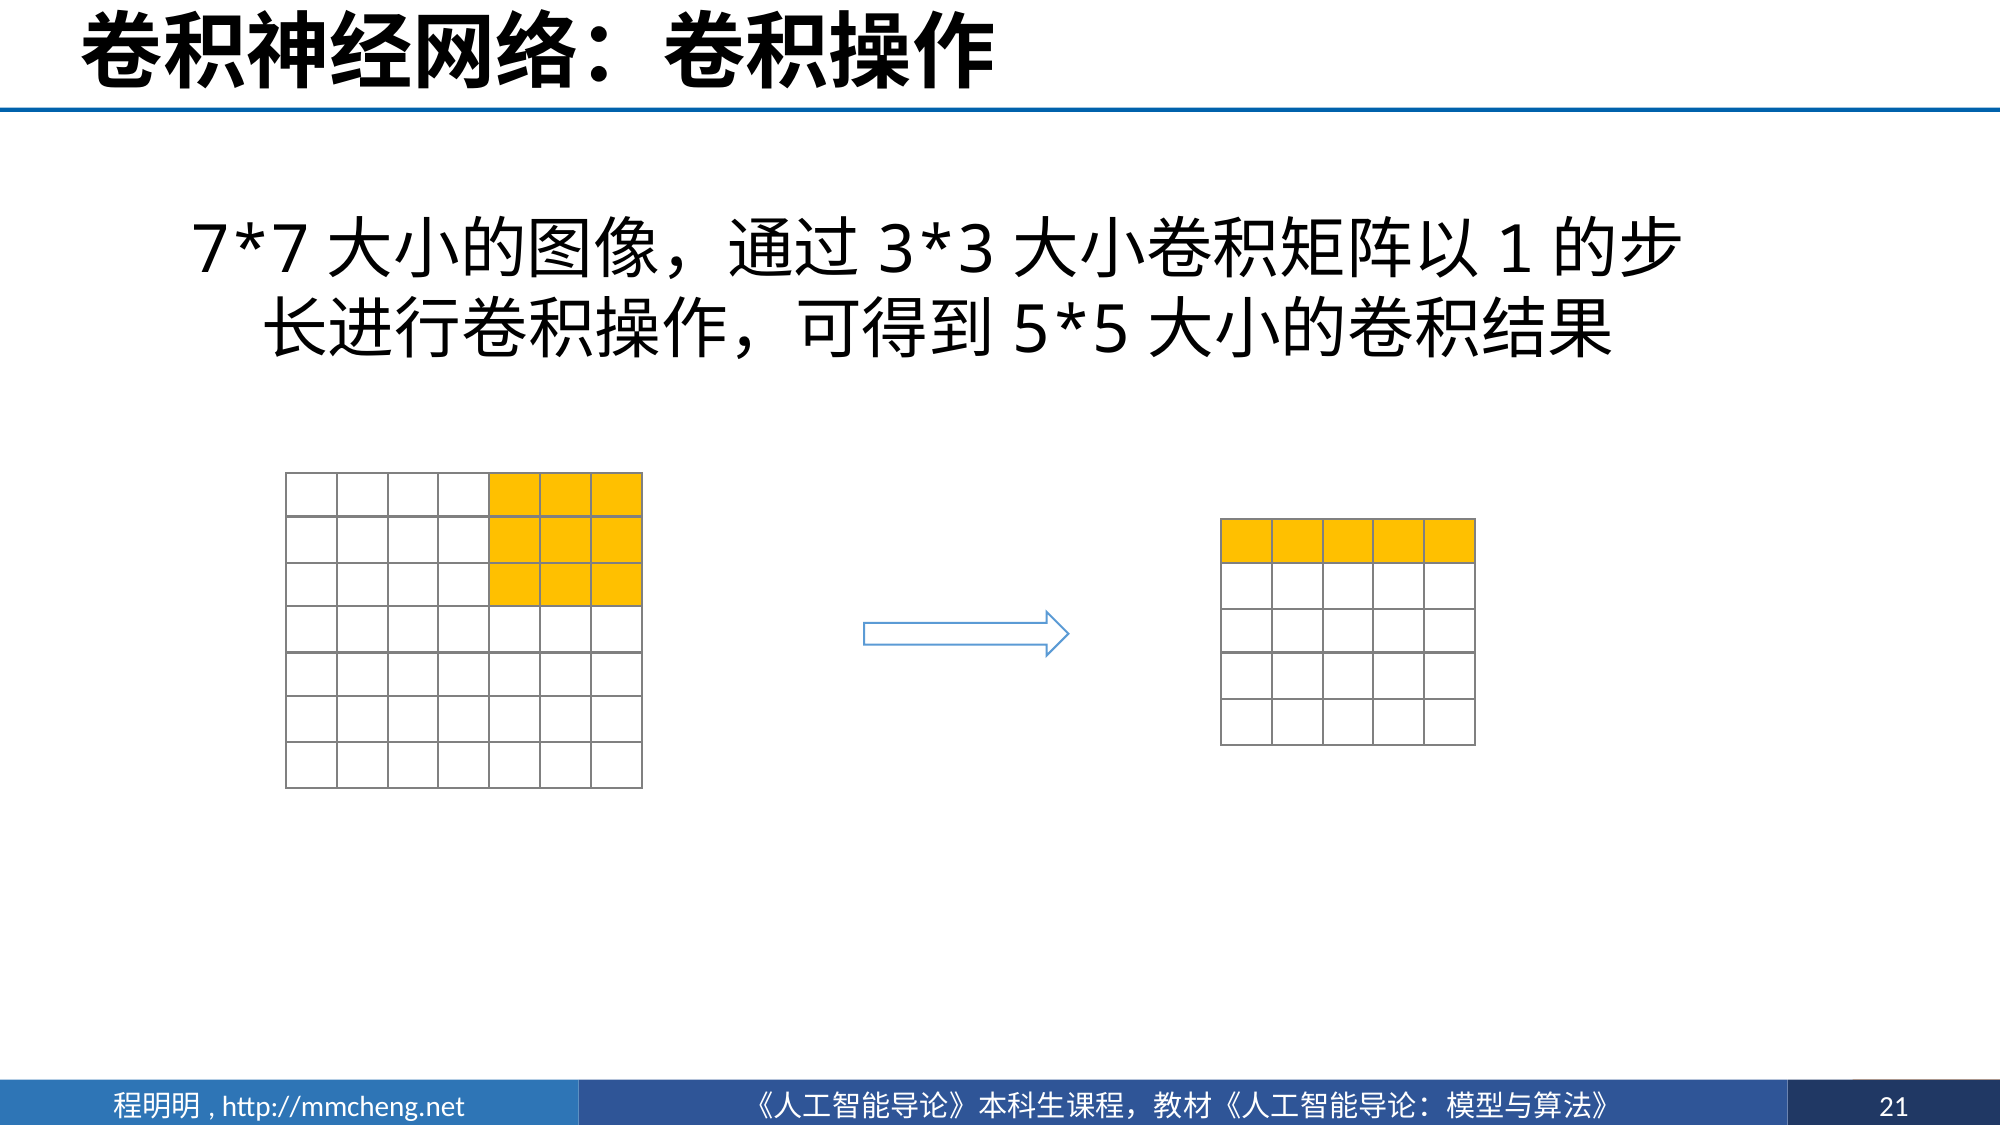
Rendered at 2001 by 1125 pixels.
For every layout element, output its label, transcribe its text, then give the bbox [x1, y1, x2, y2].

text_box [1271, 698, 1322, 746]
text_box [437, 605, 488, 651]
text_box [437, 695, 488, 741]
text_box [1423, 608, 1476, 651]
text_box [387, 695, 437, 741]
title 卷积神经网络：卷积操作 [64, 0, 2000, 110]
text_box [488, 651, 539, 695]
text_box [1220, 518, 1271, 562]
text_box [437, 515, 488, 562]
text_box [285, 472, 336, 515]
text_box [590, 472, 643, 515]
text_box [539, 651, 590, 695]
text_box 7*7大小的图像，通过3*3大小卷积矩阵以1的步长进行卷积操作，可得到5*5大小的卷积结果 [175, 198, 1701, 374]
text_box [488, 472, 539, 515]
text_box [590, 651, 643, 695]
text_box [437, 472, 488, 515]
text_box [336, 605, 387, 651]
text_box [590, 515, 643, 562]
text_box [488, 605, 539, 651]
text_box [539, 741, 590, 789]
text_box [336, 515, 387, 562]
text_box [437, 562, 488, 605]
text_box [1220, 698, 1271, 746]
text_box [437, 651, 488, 695]
text_box [590, 562, 643, 605]
text_box [1322, 518, 1372, 562]
text_box [863, 609, 1070, 659]
text_box [1322, 608, 1372, 651]
text_box [336, 695, 387, 741]
text_box [590, 741, 643, 789]
text_box [1322, 651, 1372, 698]
text_box [539, 515, 590, 562]
text_box [285, 562, 336, 605]
text_box [1372, 698, 1423, 746]
text_box [336, 651, 387, 695]
text_box [1322, 562, 1372, 608]
text_box [1220, 651, 1271, 698]
text_box [488, 515, 539, 562]
text_box [1322, 698, 1372, 746]
text_box [336, 562, 387, 605]
text_box [590, 695, 643, 741]
text_box [539, 695, 590, 741]
text_box [387, 515, 437, 562]
text_box [336, 741, 387, 789]
text_box [539, 562, 590, 605]
text_box [1271, 608, 1322, 651]
text_box [1220, 562, 1271, 608]
text_box [1423, 518, 1476, 562]
text_box [1423, 698, 1476, 746]
text_box [488, 741, 539, 789]
text_box [488, 562, 539, 605]
text_box [539, 605, 590, 651]
text_box [1372, 608, 1423, 651]
text_box [1423, 562, 1476, 608]
text_box [590, 605, 643, 651]
text_box [285, 651, 336, 695]
text_box [1271, 651, 1322, 698]
text_box [387, 472, 437, 515]
text_box [1372, 651, 1423, 698]
text_box [336, 472, 387, 515]
text_box [488, 695, 539, 741]
text_box [1271, 518, 1322, 562]
text_box [437, 741, 488, 789]
text_box [387, 562, 437, 605]
text_box [285, 515, 336, 562]
text_box [285, 695, 336, 741]
text_box [1372, 562, 1423, 608]
text_box [539, 472, 590, 515]
text_box [1271, 562, 1322, 608]
text_box [1220, 608, 1271, 651]
text_box [387, 651, 437, 695]
text_box [285, 605, 336, 651]
text_box [1423, 651, 1476, 698]
text_box [1372, 518, 1423, 562]
text_box [285, 741, 336, 789]
text_box [387, 741, 437, 789]
text_box [387, 605, 437, 651]
